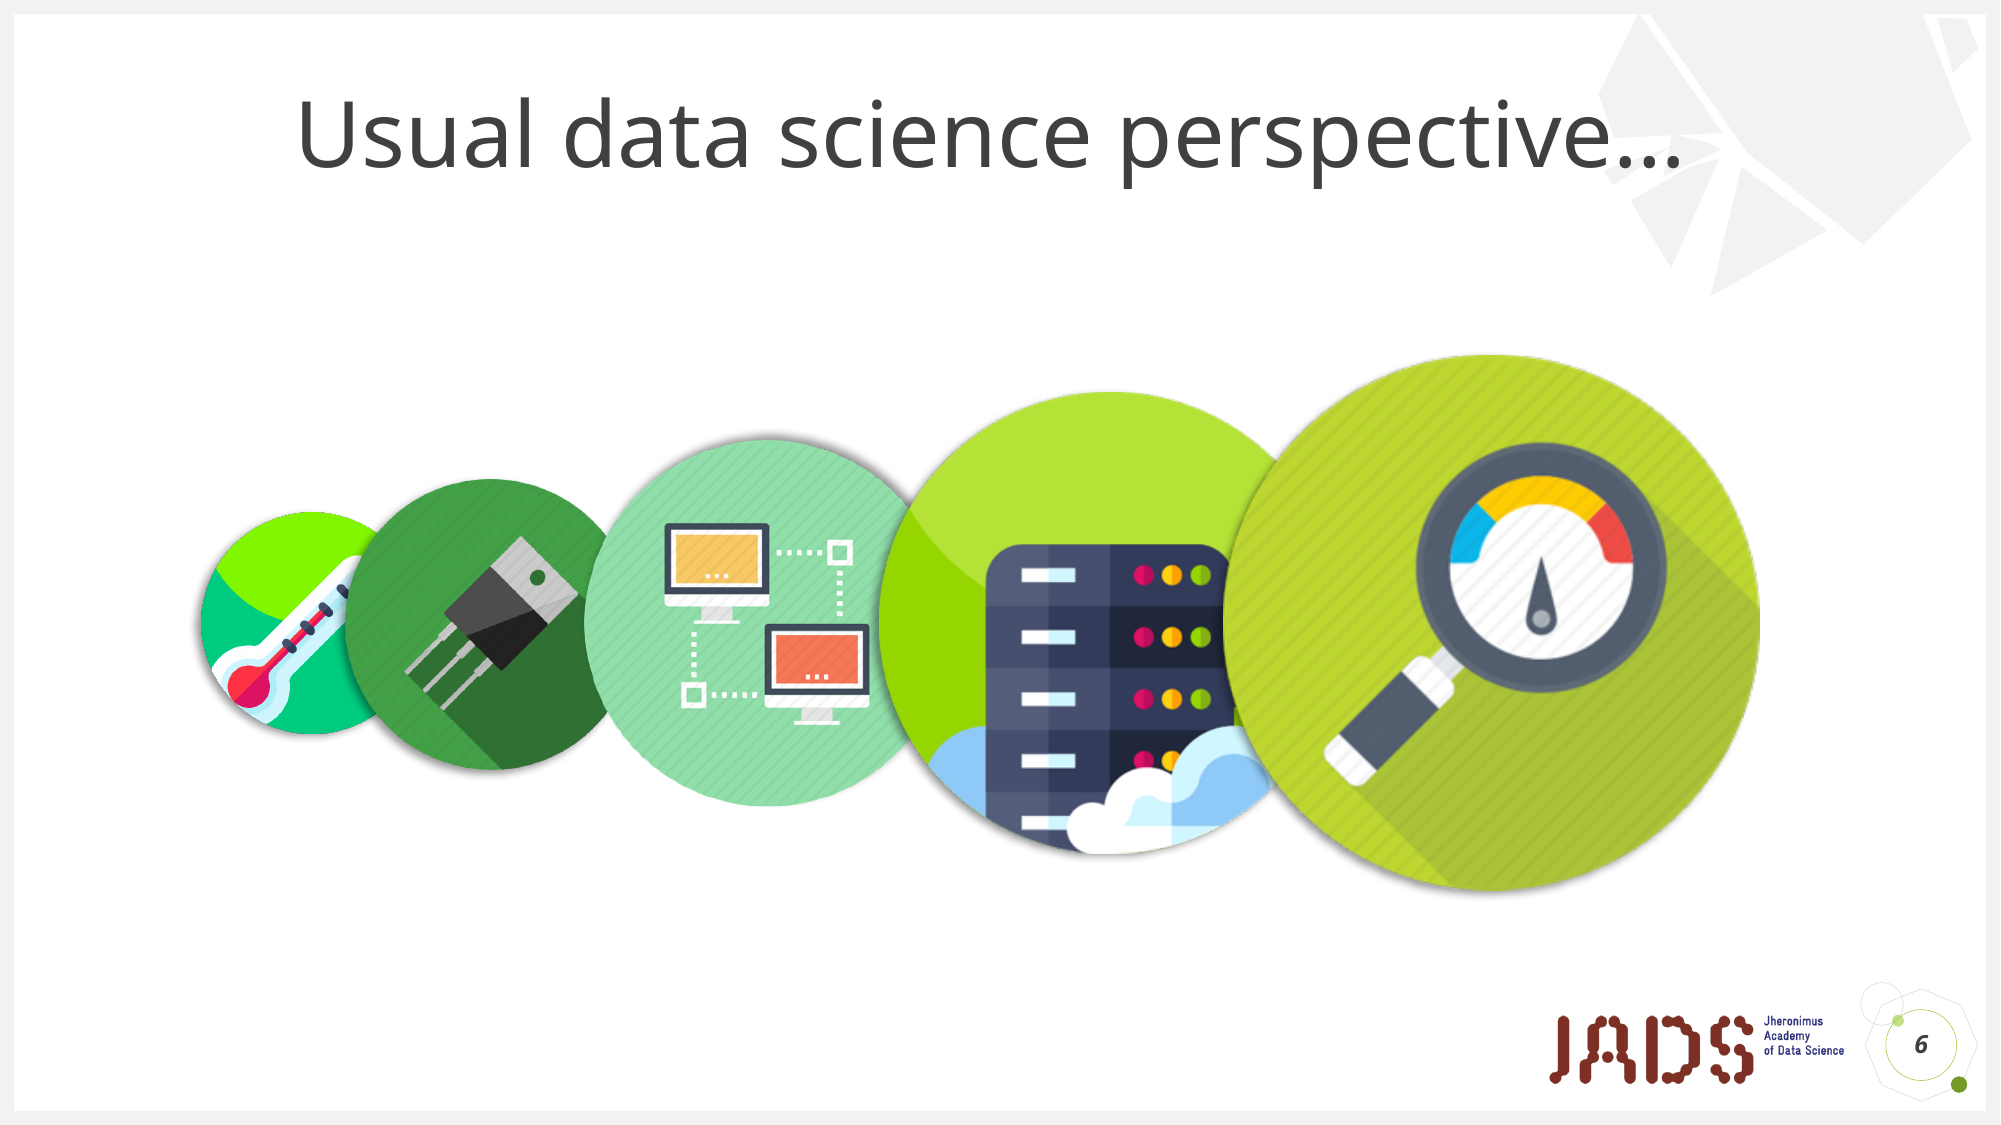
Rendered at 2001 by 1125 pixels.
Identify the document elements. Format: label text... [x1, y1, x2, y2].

picture [1516, 982, 1877, 1117]
text_box Usual data science perspective… [61, 94, 1922, 181]
picture [200, 355, 1760, 891]
slide_number 6 [1885, 1009, 1957, 1081]
